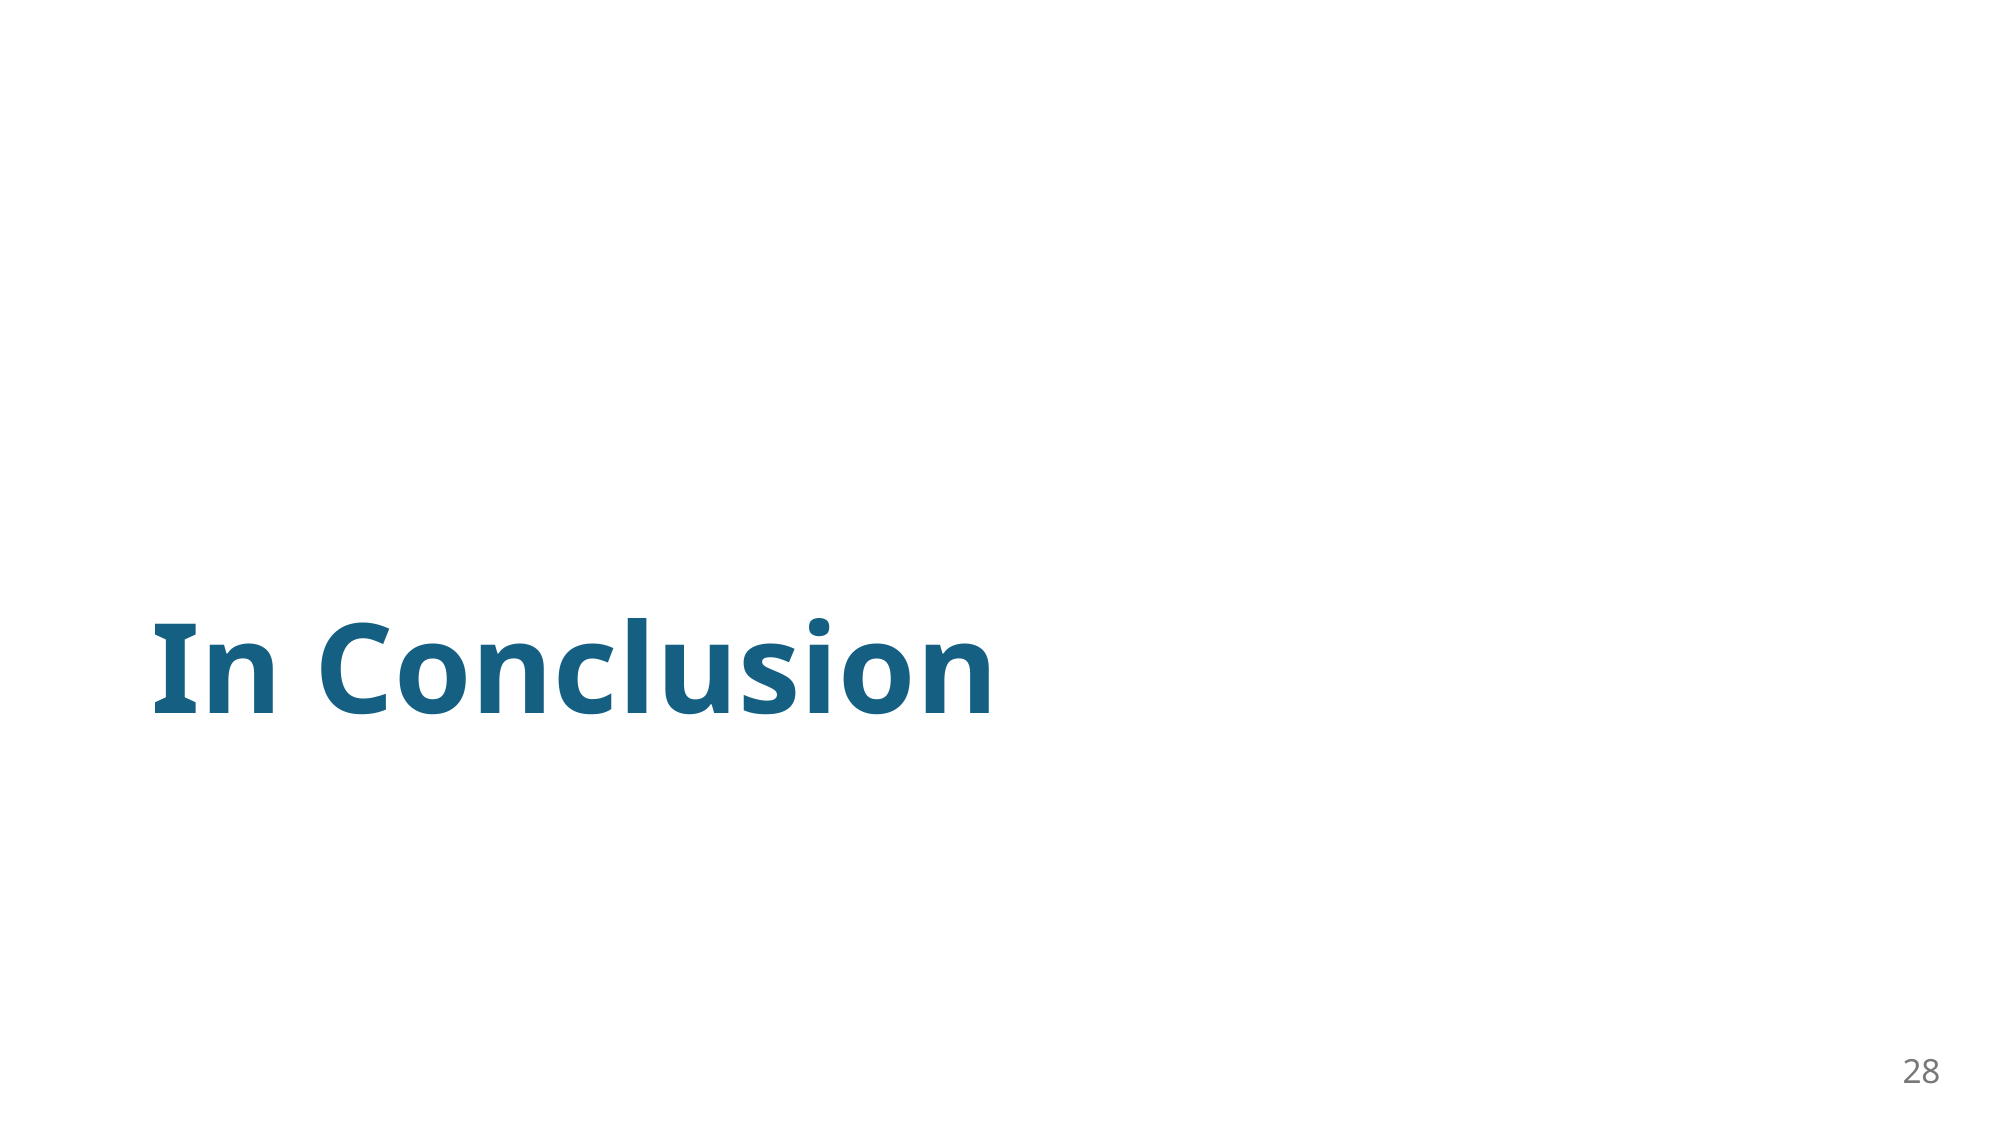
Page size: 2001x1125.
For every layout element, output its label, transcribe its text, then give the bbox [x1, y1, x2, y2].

slide_number 28 [1800, 1042, 1956, 1103]
title In Conclusion [136, 280, 1862, 749]
